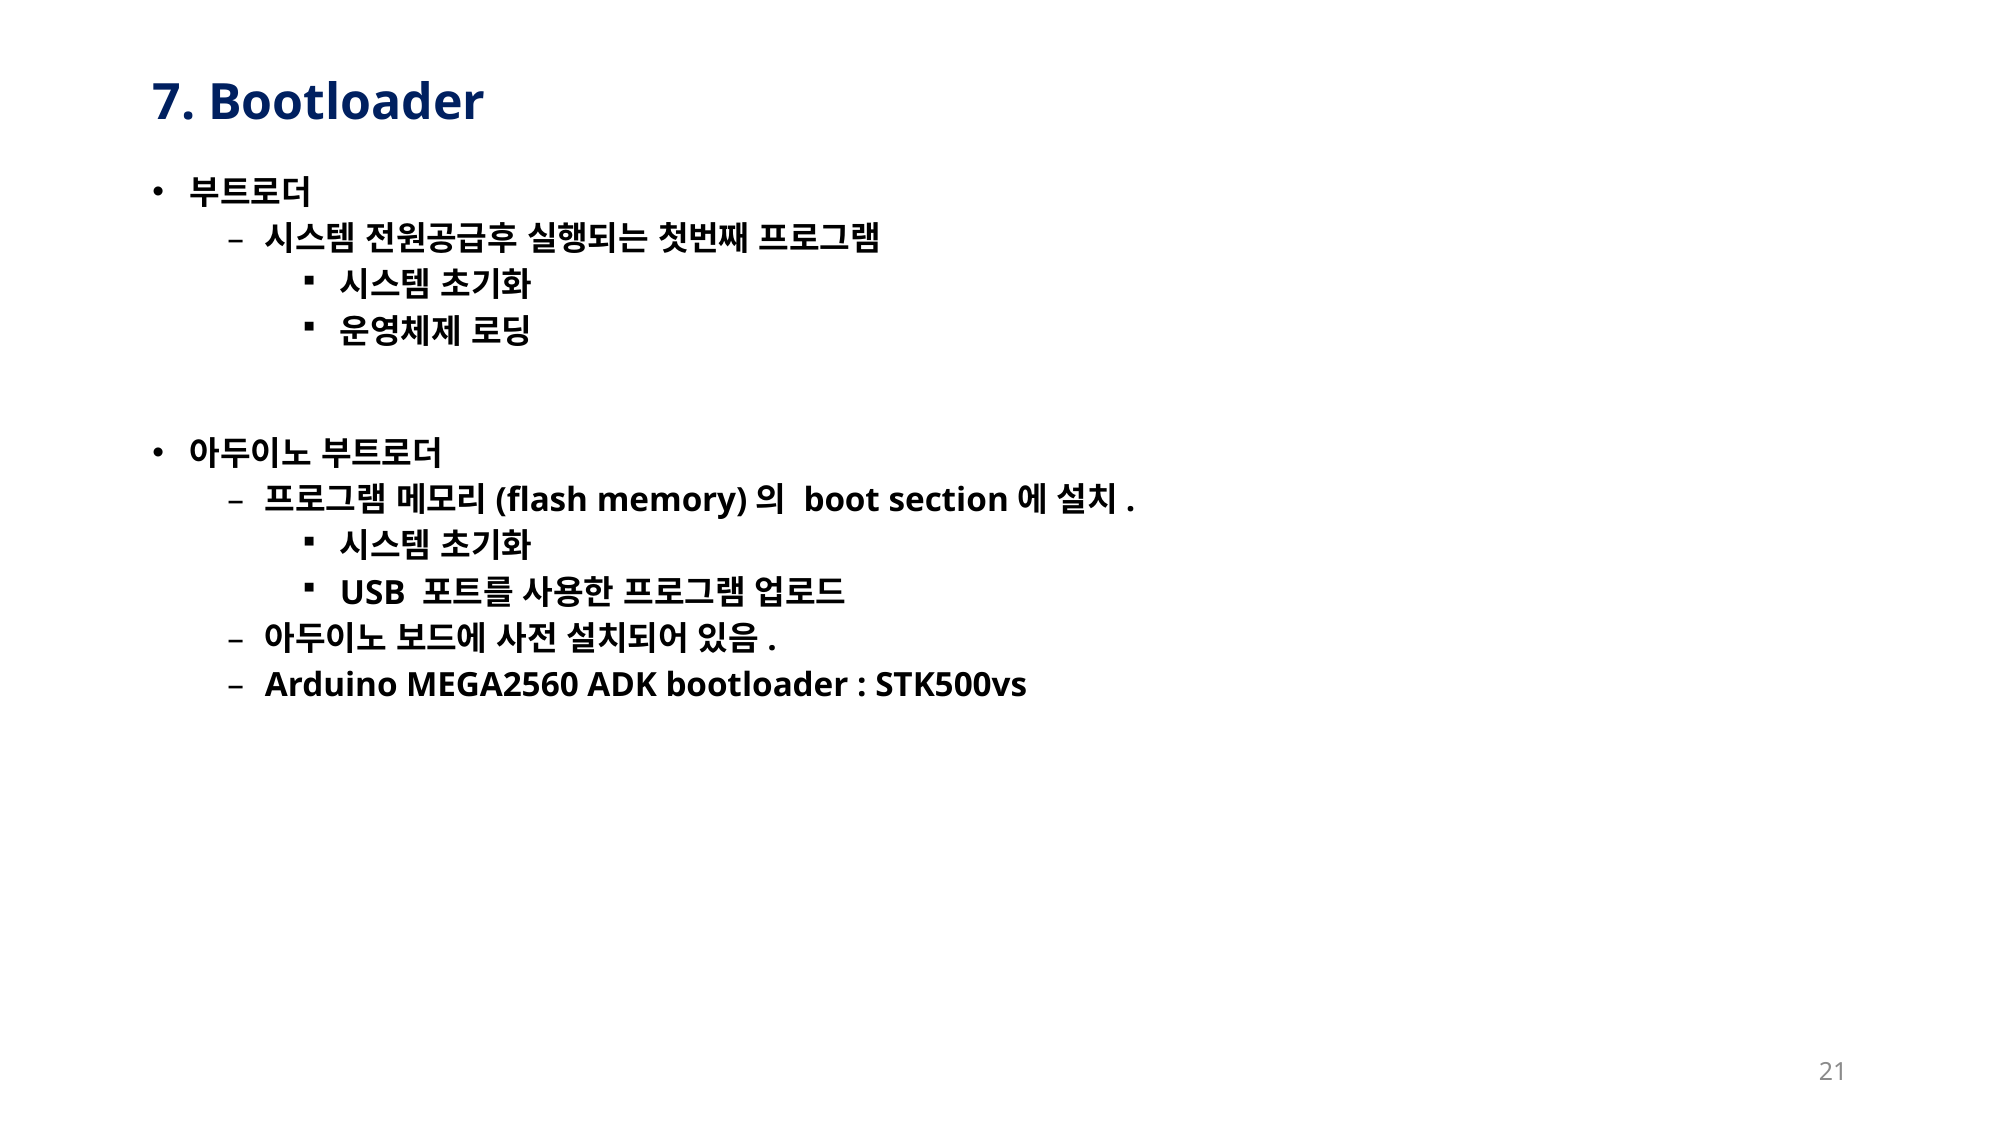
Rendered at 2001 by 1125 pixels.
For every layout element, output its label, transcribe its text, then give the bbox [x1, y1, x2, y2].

title 7. Bootloader [137, 67, 1863, 139]
slide_number 21 [1412, 1042, 1863, 1103]
list 부트로더 시스템 전원공급후 실행되는 첫번째 프로그램 시스템 초기화 운영체제 로딩 아두이노 부트로더 프로그램 메모리(flash memory)의 boot section에 설치. 시스템 초기화 USB 포트를 사용한 프로그램 업로드 아두이노 보드에 사전 설치되어 있음. Arduino MEGA2560 ADK bootloader : STK500vs [137, 167, 1863, 1014]
